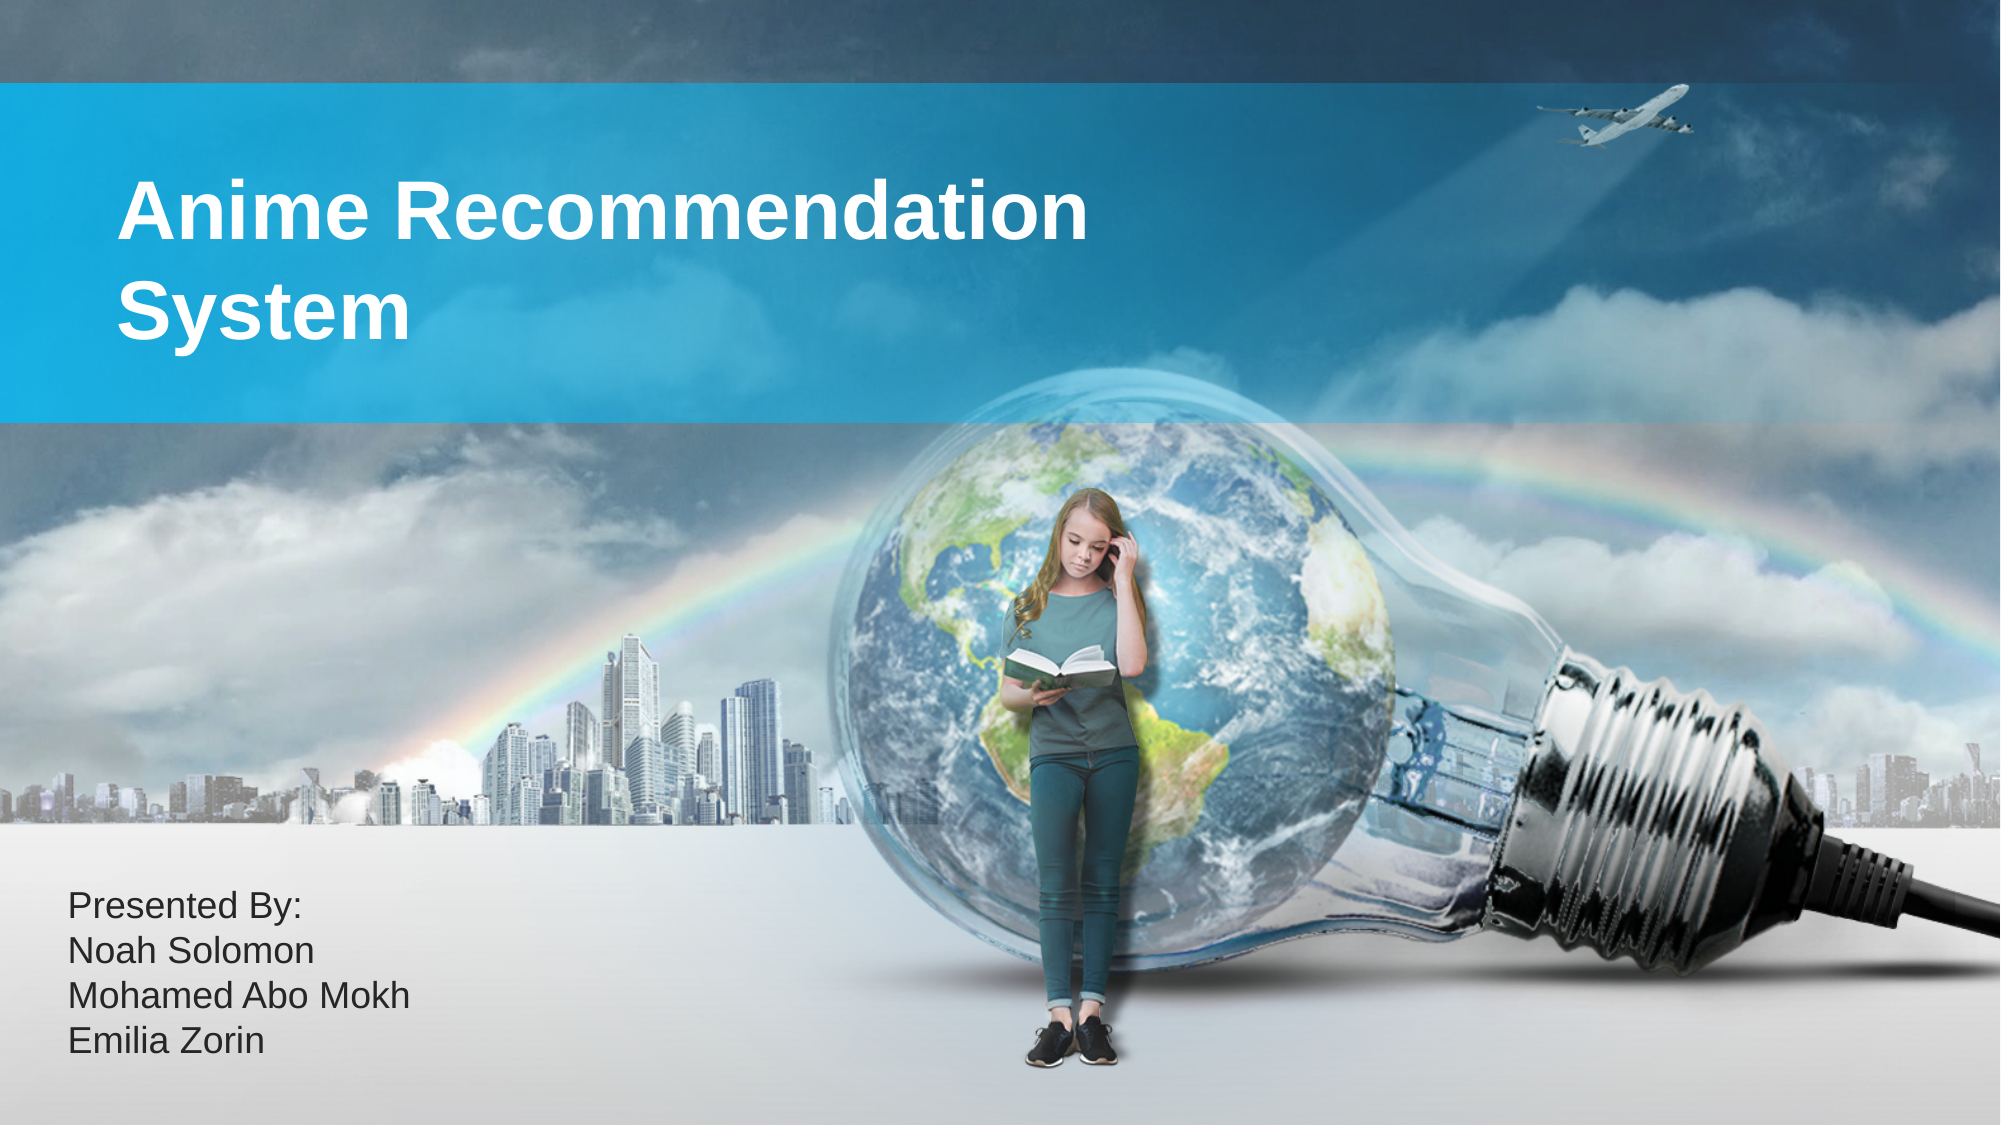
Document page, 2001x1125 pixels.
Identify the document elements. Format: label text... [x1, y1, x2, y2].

text_box Anime Recommendation System [101, 148, 289, 364]
text_box Presented By: Noah Solomon Mohamed Abo Mokh Emilia Zorin [53, 874, 289, 1069]
text_box [0, 83, 289, 424]
picture [0, 0, 2001, 1125]
